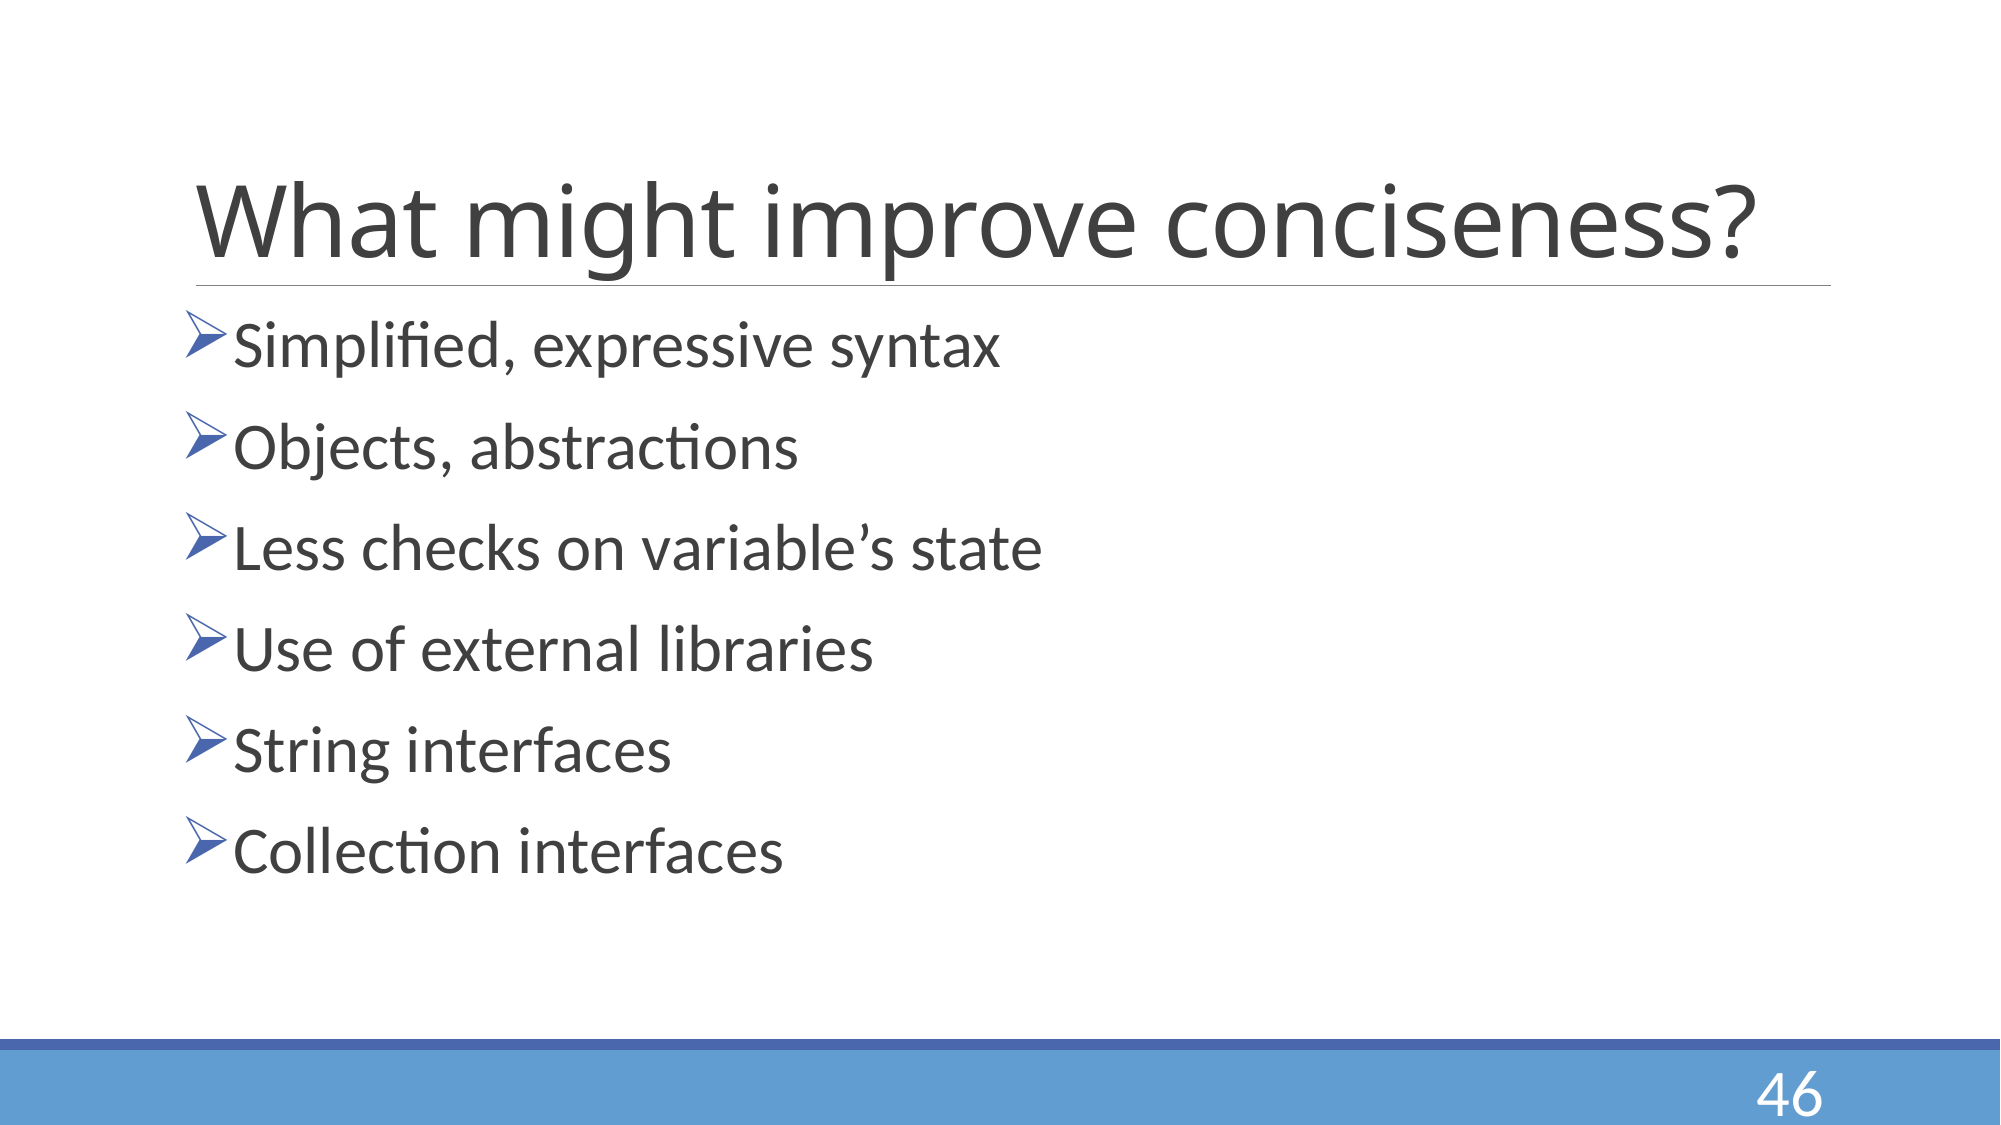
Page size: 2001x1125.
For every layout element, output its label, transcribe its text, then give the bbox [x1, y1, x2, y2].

slide_number 46 [1624, 1059, 1840, 1120]
list Simplified, expressive syntax Objects, abstractions Less checks on variable’s state Use of external libraries String interfaces Collection interfaces [180, 302, 1830, 963]
title What might improve conciseness? [180, 47, 1830, 285]
